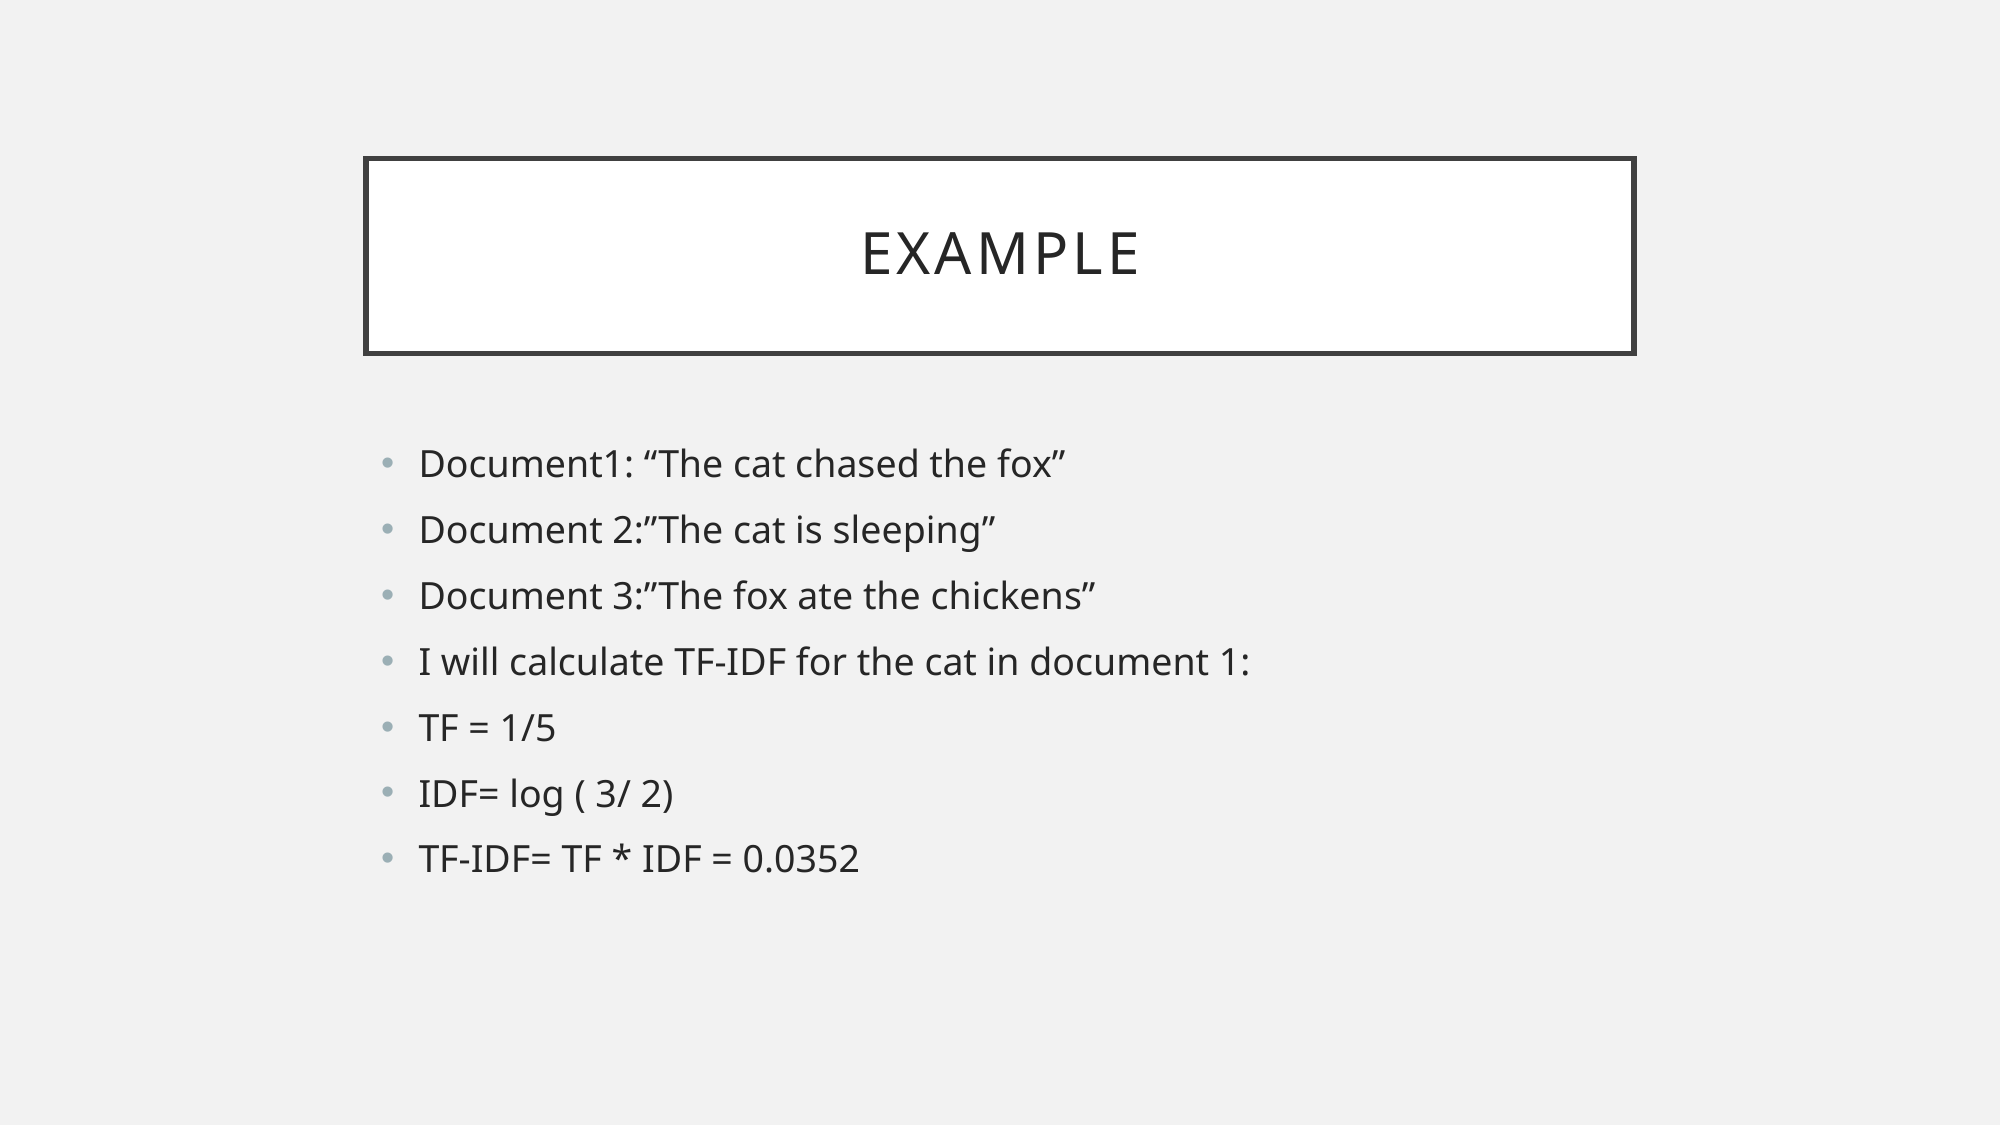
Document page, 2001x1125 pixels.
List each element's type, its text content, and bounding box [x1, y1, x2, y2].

list Document1: “The cat chased the fox” Document 2:”The cat is sleeping” Document 3:”The fox ate the chickens” I will calculate TF-IDF for the cat in document 1: TF = 1/5 IDF= log ( 3/ 2) TF-IDF= TF * IDF = 0.0352 [366, 432, 1634, 942]
title Example [363, 156, 1637, 356]
